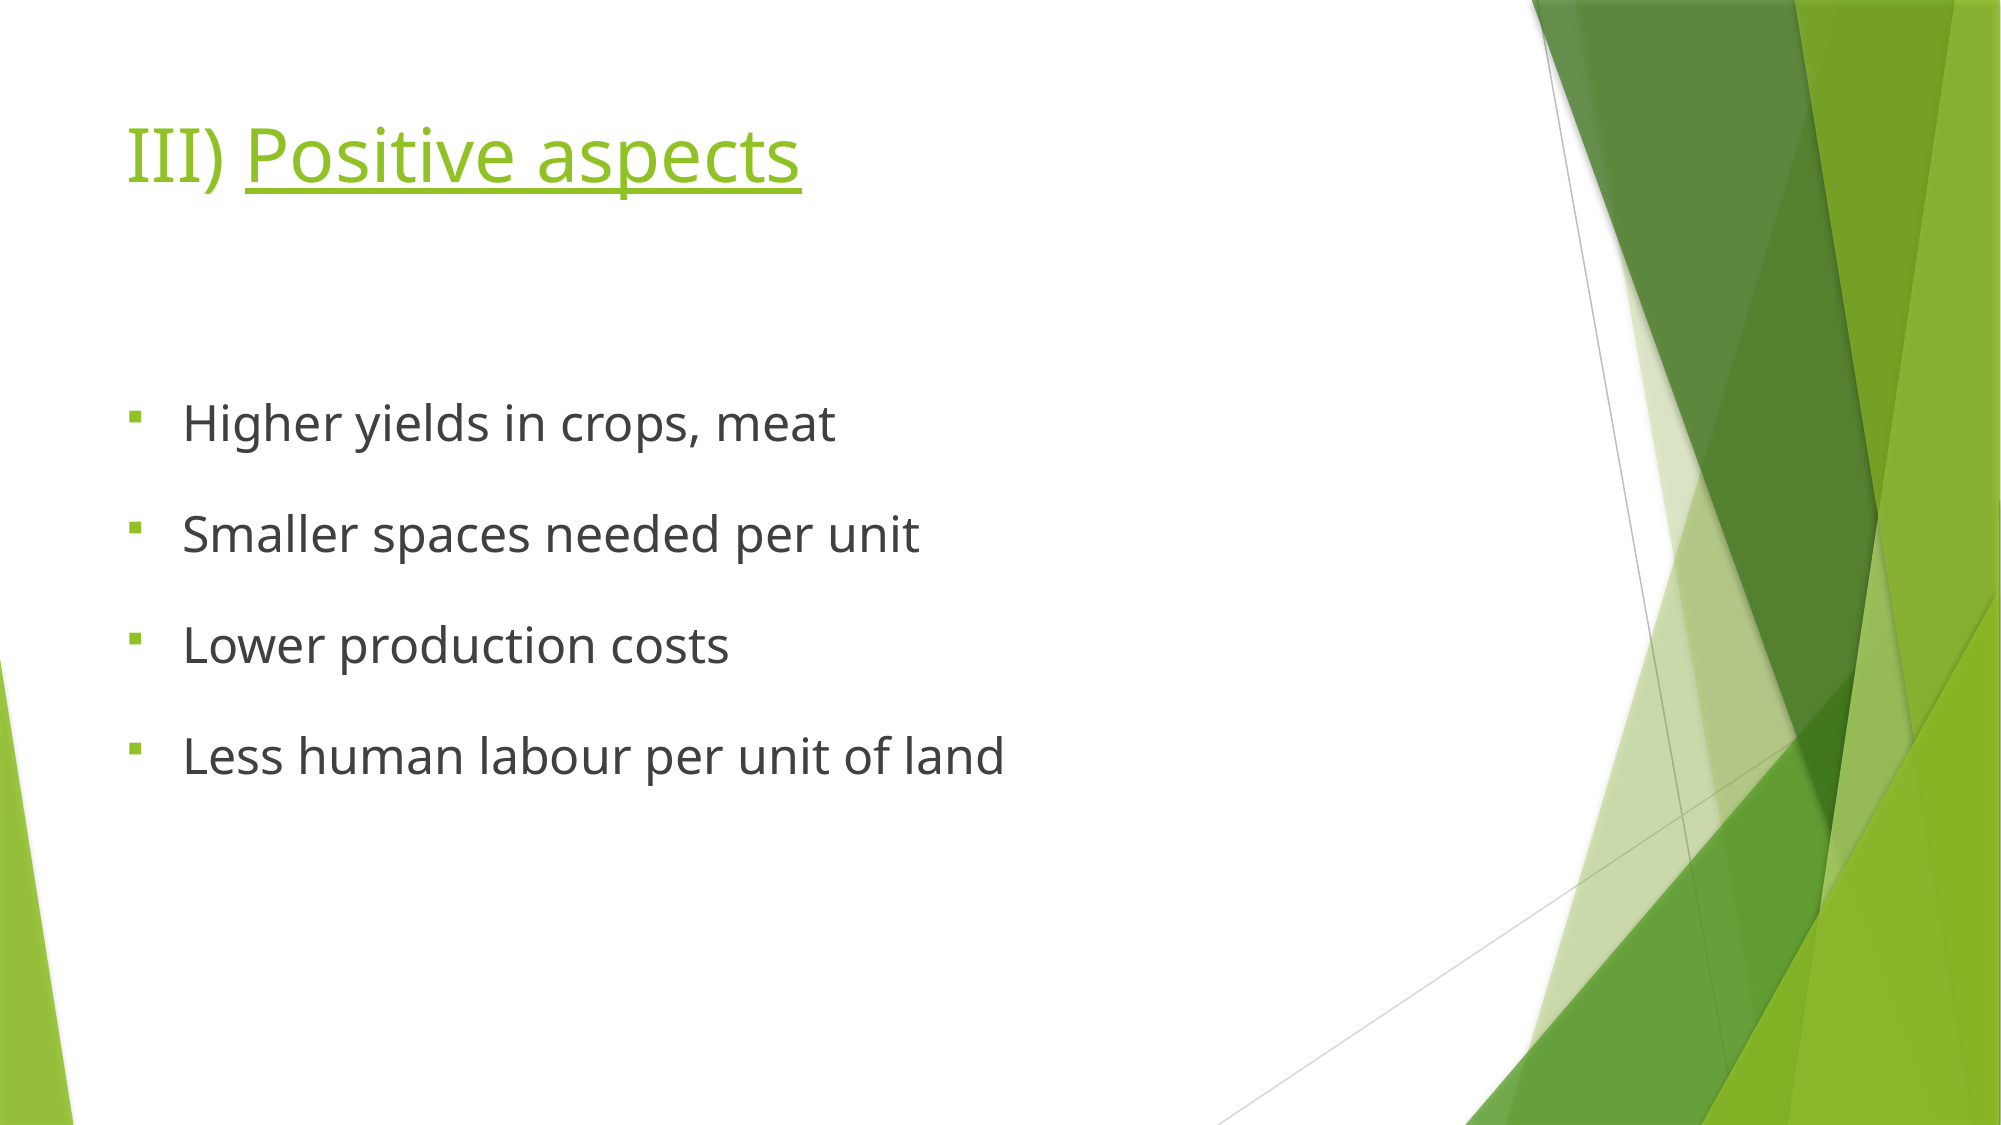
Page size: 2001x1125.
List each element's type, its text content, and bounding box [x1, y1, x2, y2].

list Higher yields in crops, meat Smaller spaces needed per unit Lower production costs Less human labour per unit of land [111, 354, 1522, 992]
title III) Positive aspects [111, 99, 1522, 317]
